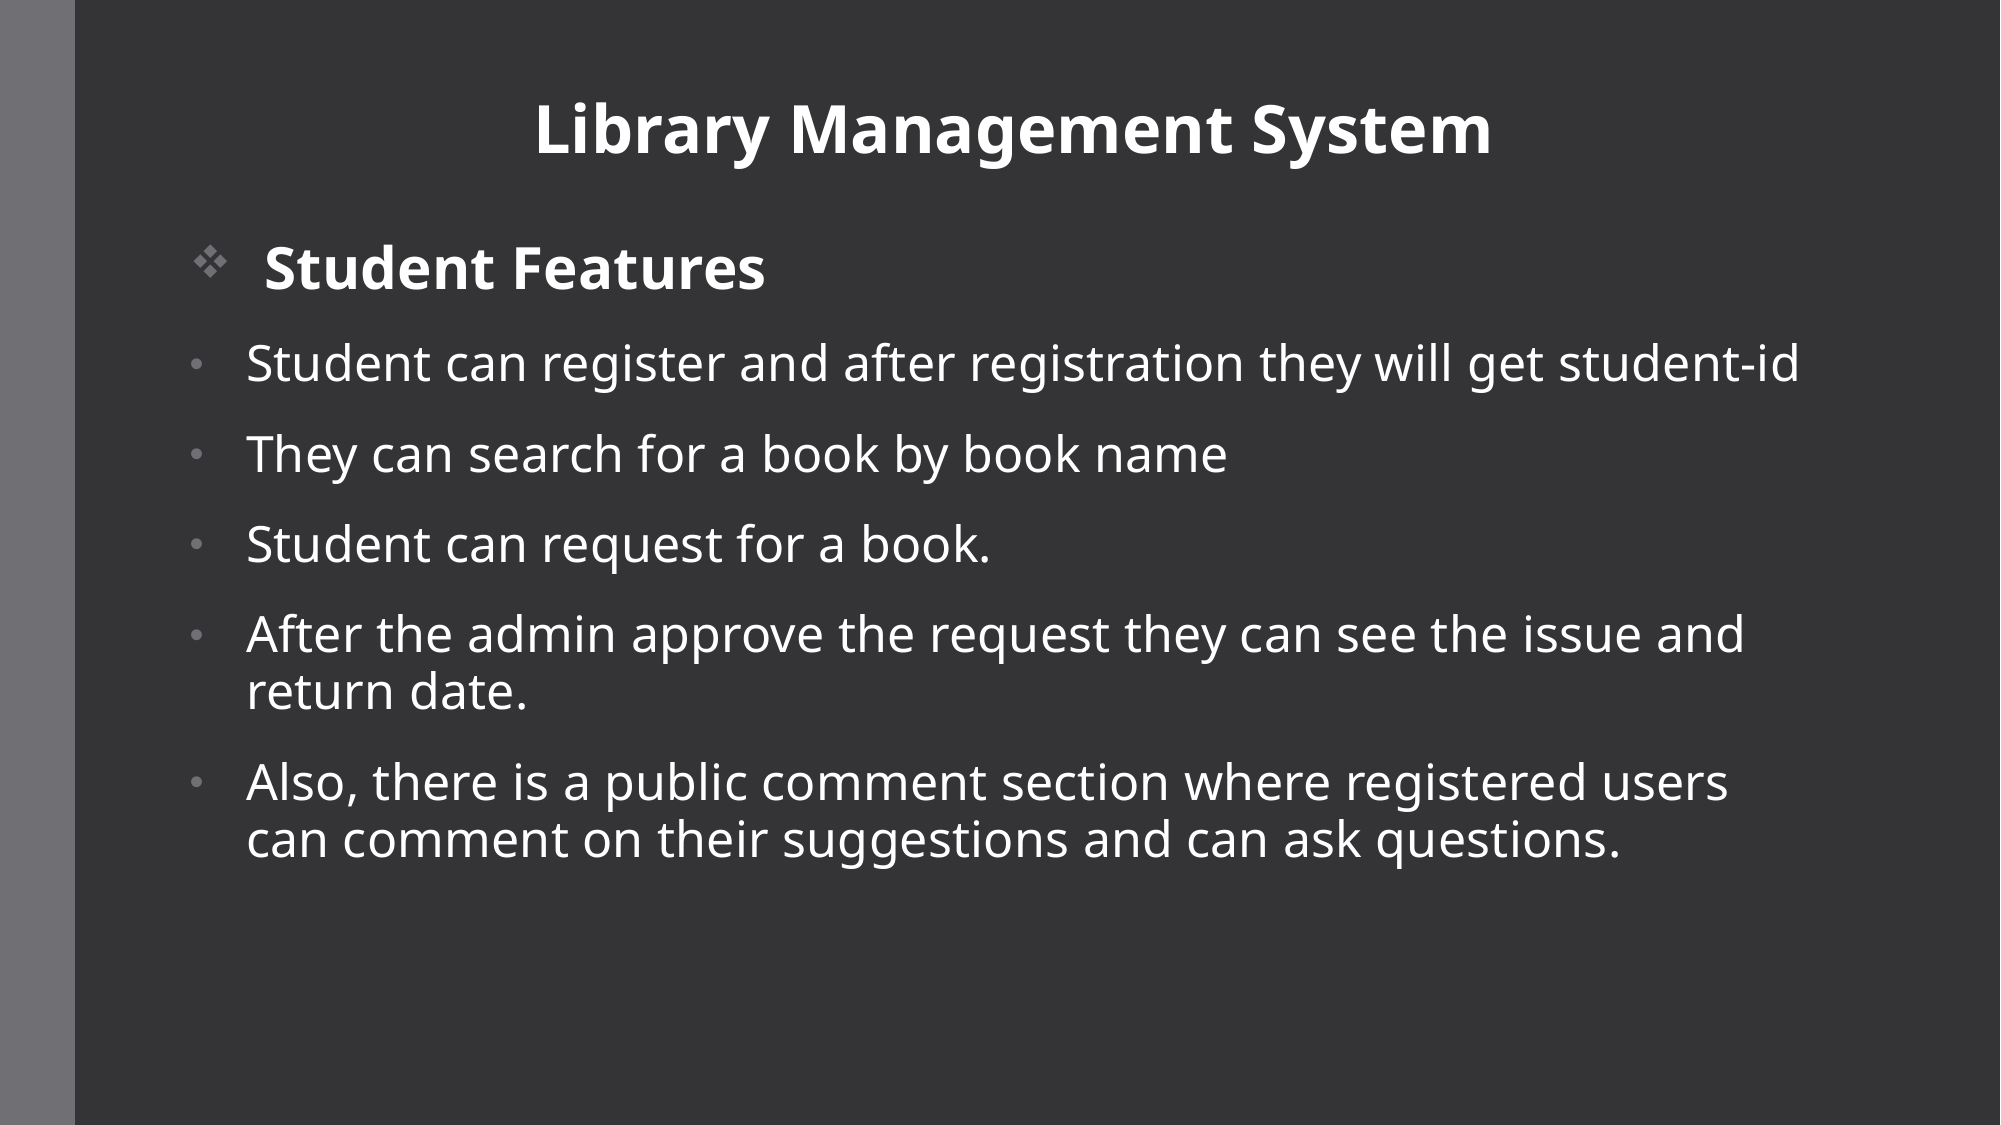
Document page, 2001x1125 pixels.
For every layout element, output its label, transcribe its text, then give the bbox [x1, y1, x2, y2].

subtitle Student Features Student can register and after registration they will get student-id They can search for a book by book name Student can request for a book. After the admin approve the request they can see the issue and return date. Also, there is a public comment section where registered users can comment on their suggestions and can ask questions. [174, 229, 1830, 1046]
text_box Library Management System [174, 79, 1854, 175]
